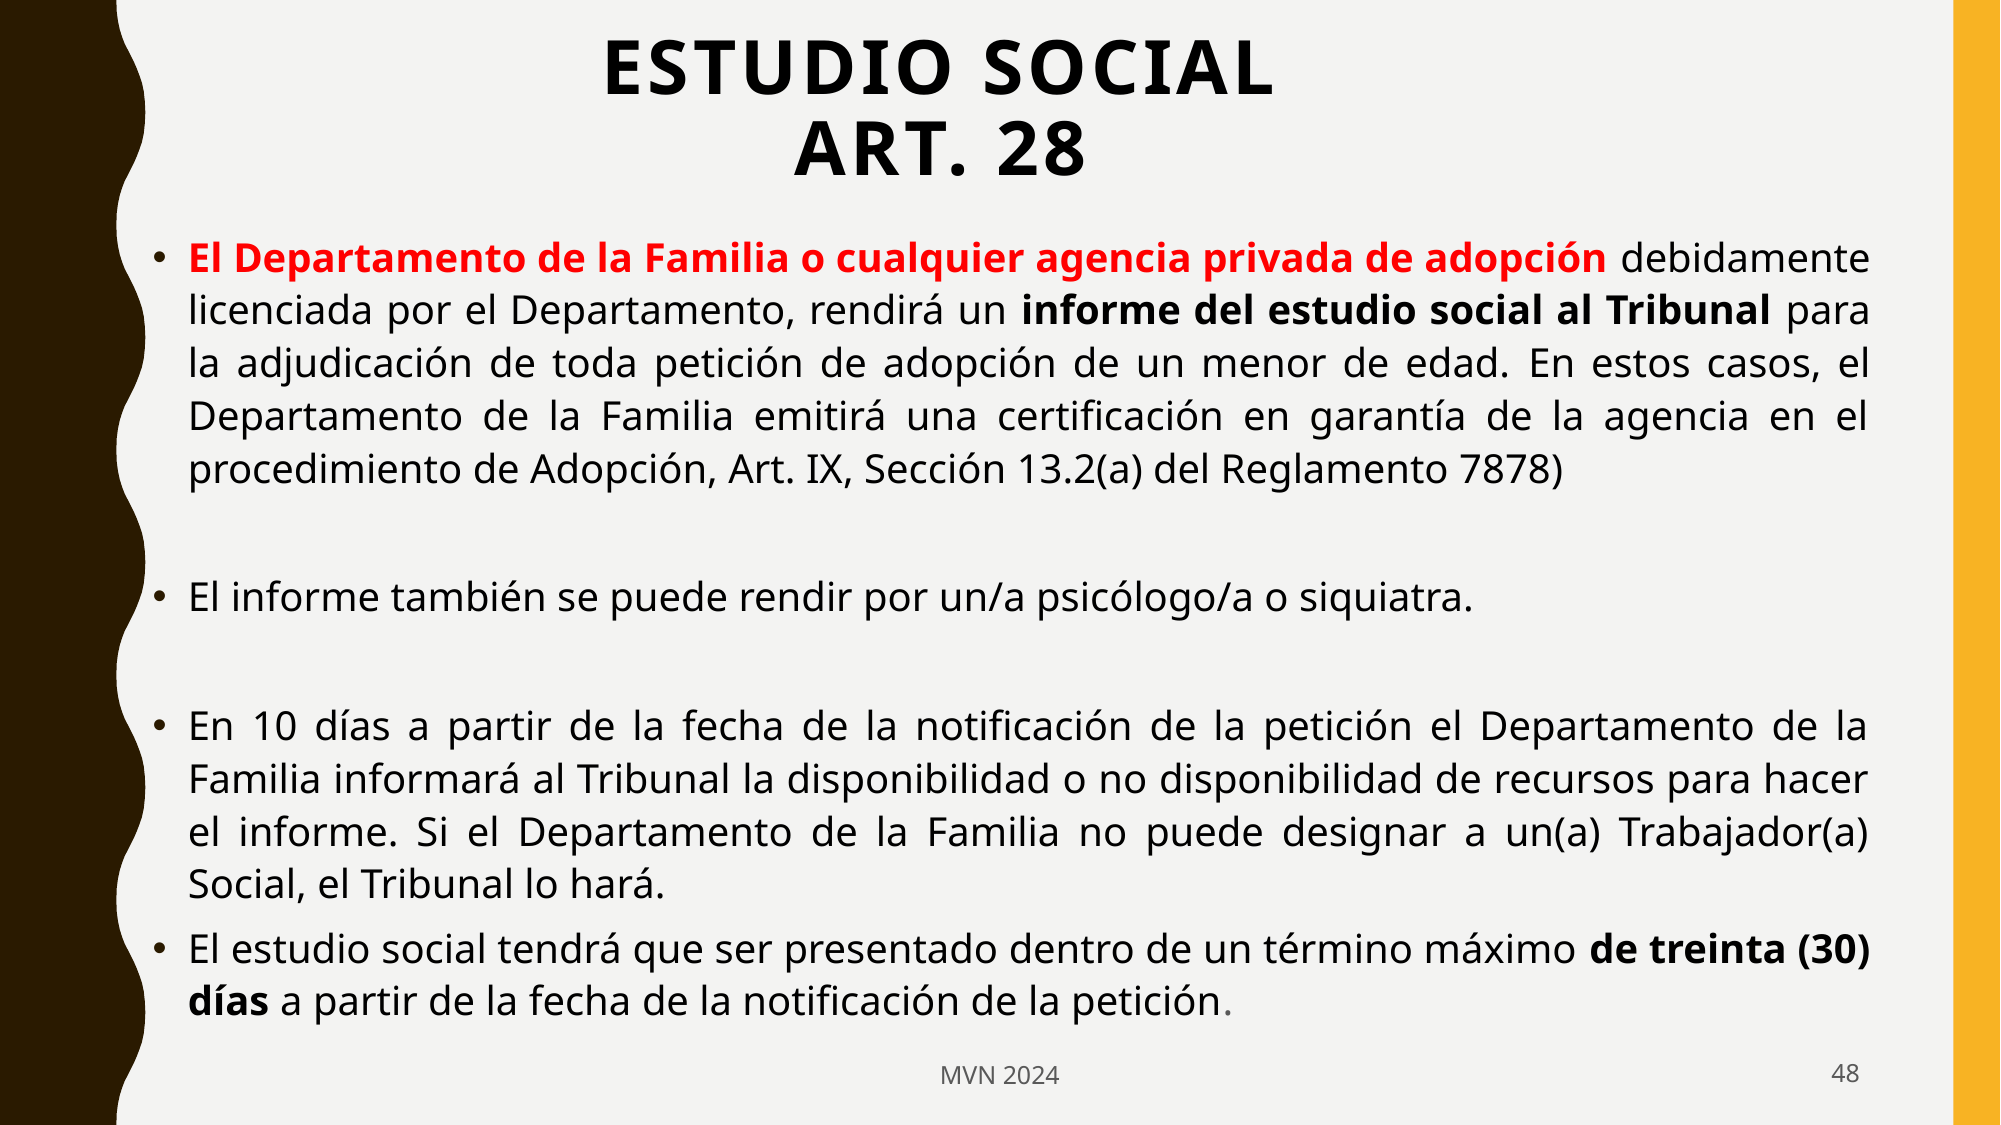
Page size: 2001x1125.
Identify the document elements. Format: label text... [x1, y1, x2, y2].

list El Departamento de la Familia o cualquier agencia privada de adopción debidamente licenciada por el Departamento, rendirá un informe del estudio social al Tribunal para la adjudicación de toda petición de adopción de un menor de edad. En estos casos, el Departamento de la Familia emitirá una certificación en garantía de la agencia en el procedimiento de Adopción, Art. IX, Sección 13.2(a) del Reglamento 7878) El informe también se puede rendir por un/a psicólogo/a o siquiatra. En 10 días a partir de la fecha de la notificación de la petición el Departamento de la Familia informará al Tribunal la disponibilidad o no disponibilidad de recursos para hacer el informe. Si el Departamento de la Familia no puede designar a un(a) Trabajador(a) Social, el Tribunal lo hará. El estudio social tendrá que ser presentado dentro de un término máximo de treinta (30) días a partir de la fecha de la notificación de la petición. [137, 219, 1886, 1046]
slide_number 48 [1412, 1045, 1875, 1103]
footer MVN 2024 [662, 1045, 1338, 1103]
title Estudio Social Art. 28 [196, 22, 1686, 185]
